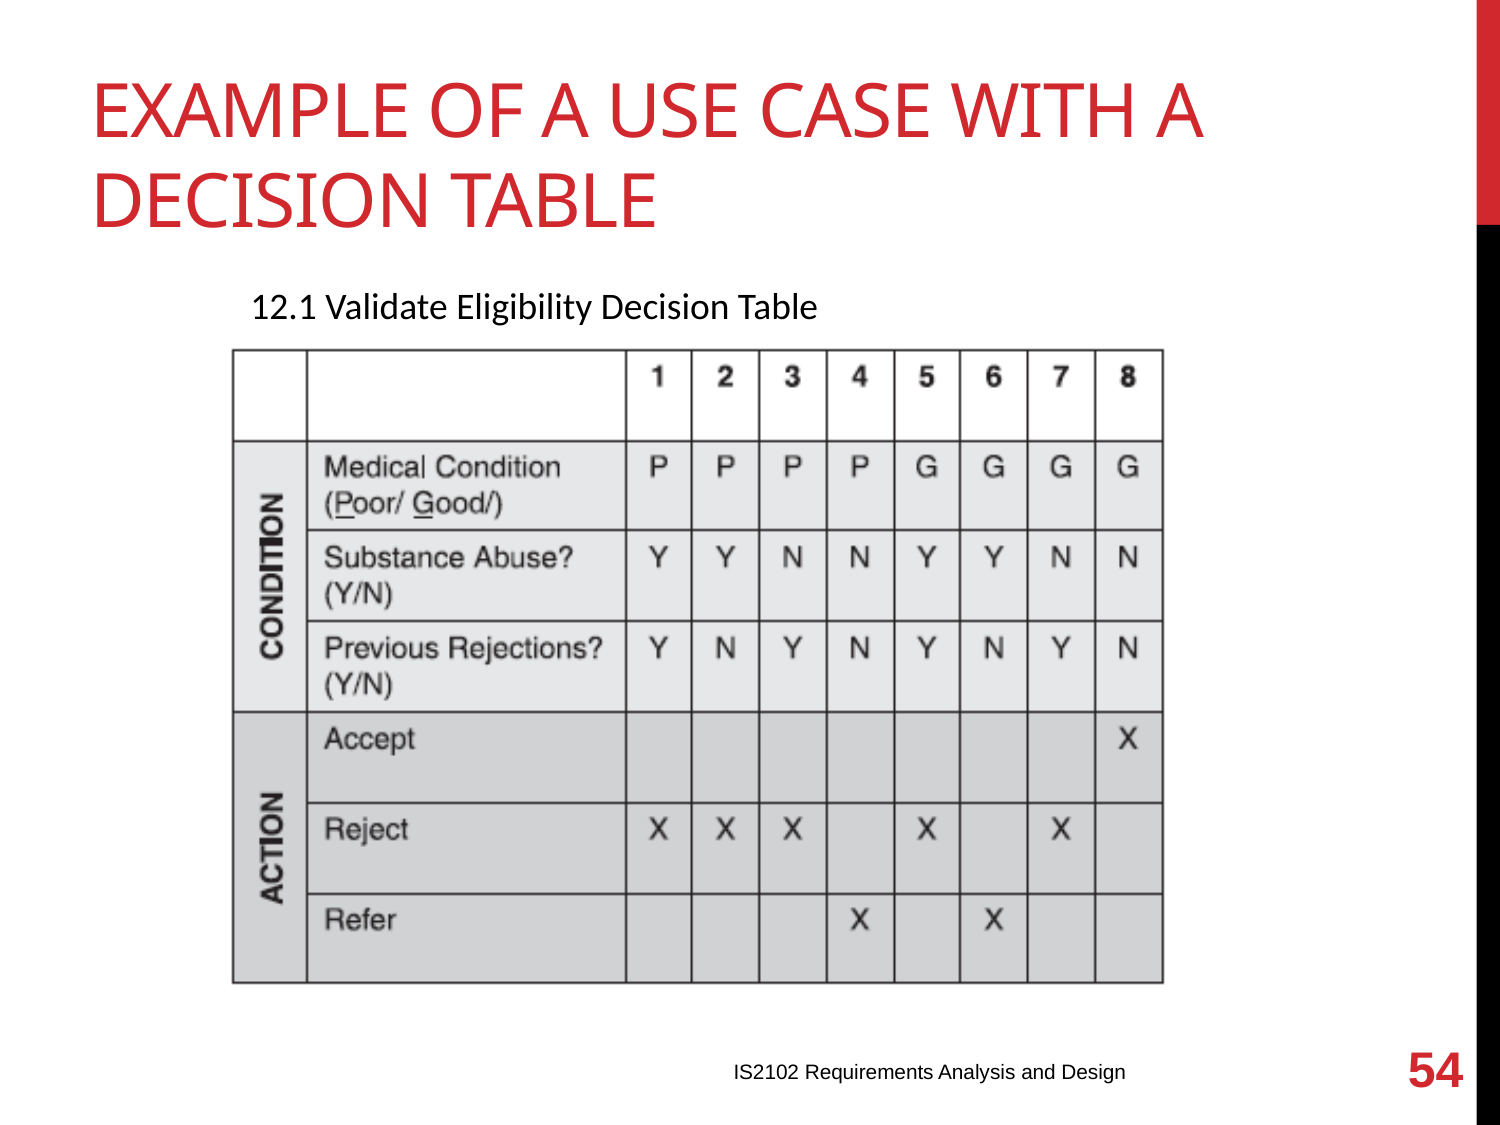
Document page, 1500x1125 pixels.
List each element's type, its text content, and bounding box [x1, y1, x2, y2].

title Example of a Use Case with a Decision Table [75, 25, 1463, 250]
picture [221, 336, 1176, 995]
footer IS2102 Requirements Analysis and Design [718, 1051, 1238, 1112]
slide_number 54 [1262, 1037, 1479, 1098]
text_box 12.1 Validate Eligibility Decision Table [235, 274, 834, 331]
